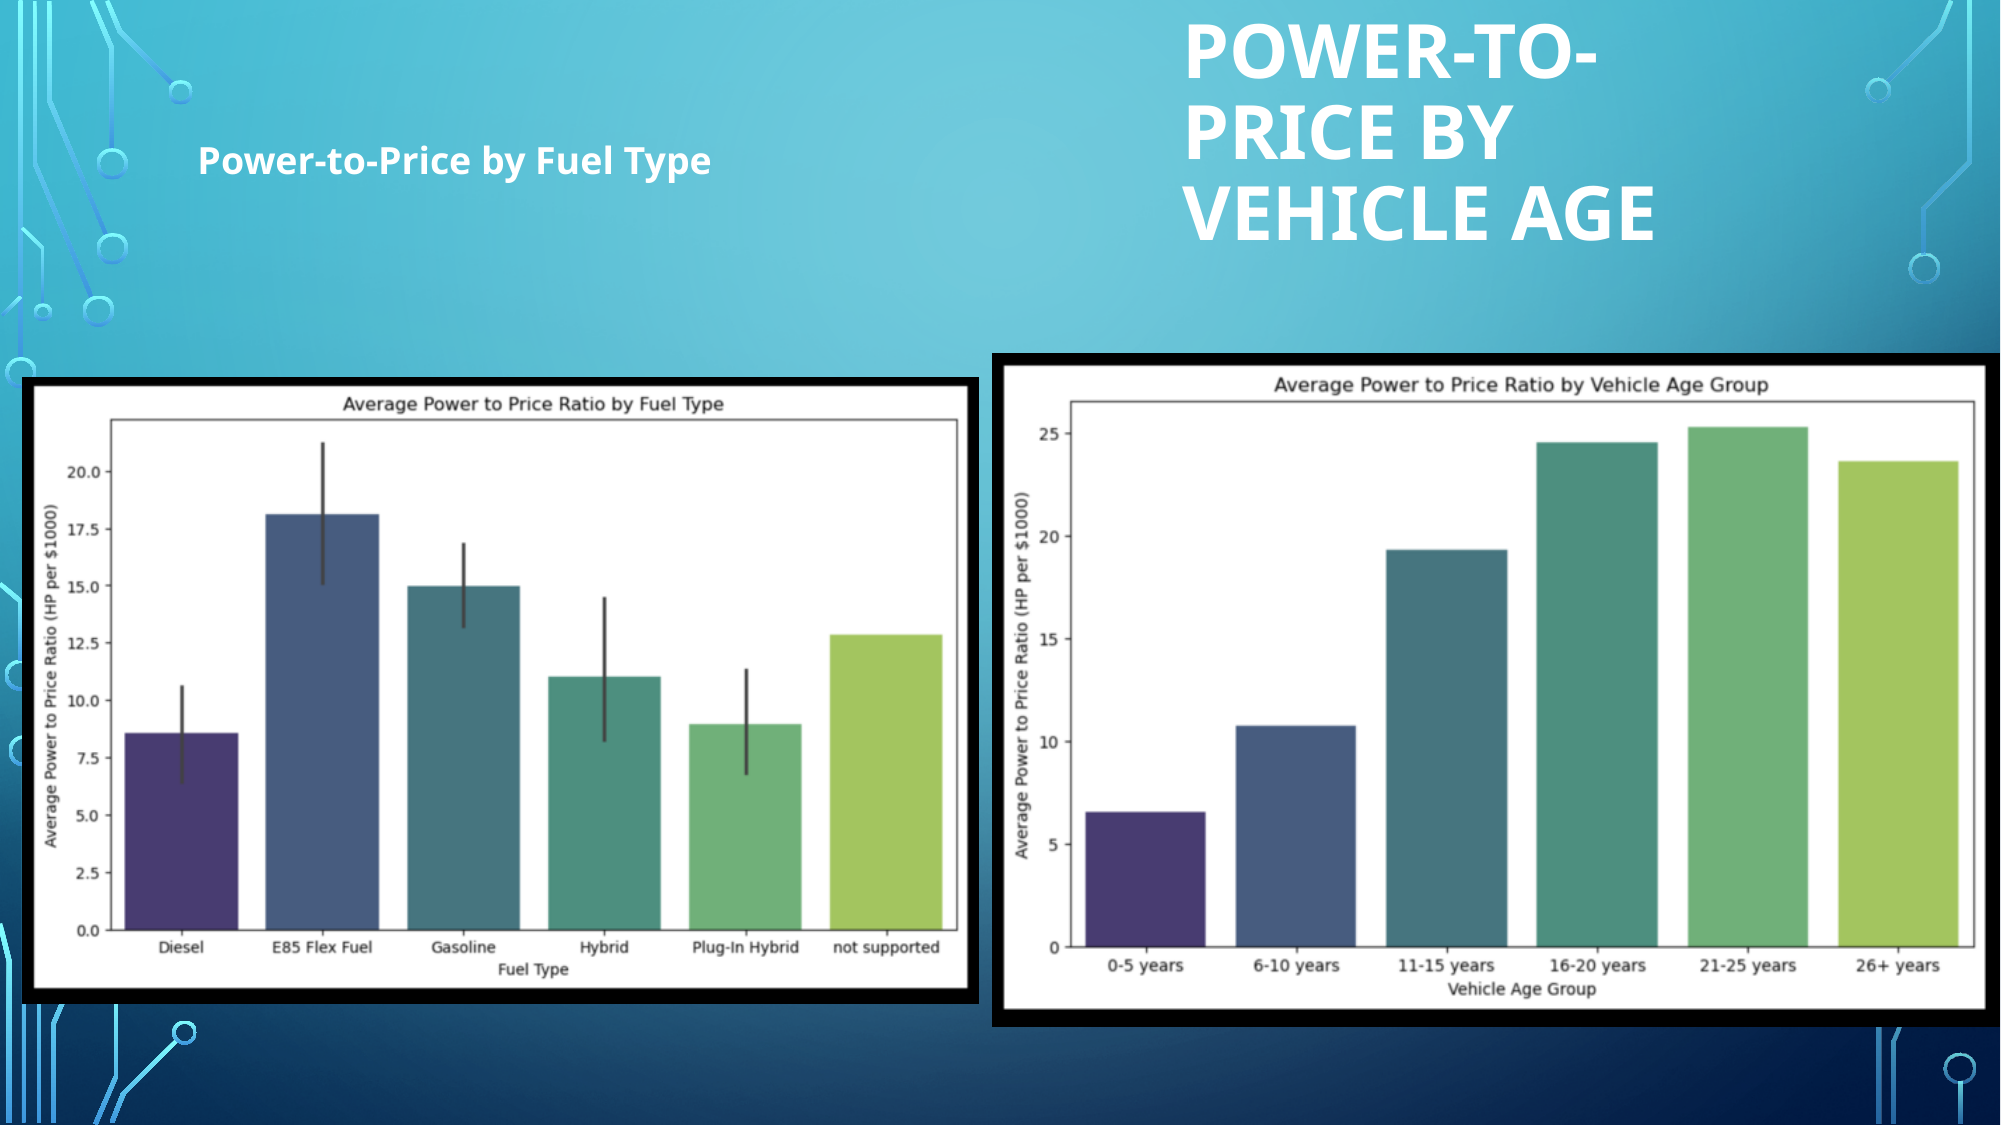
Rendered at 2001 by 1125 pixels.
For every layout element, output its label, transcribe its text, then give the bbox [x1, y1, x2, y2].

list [21, 377, 980, 1004]
title Power-to-Price by Vehicle Age [1167, 44, 1779, 308]
picture [992, 353, 2000, 1027]
text_box Power-to-Price by Fuel Type [182, 129, 818, 190]
